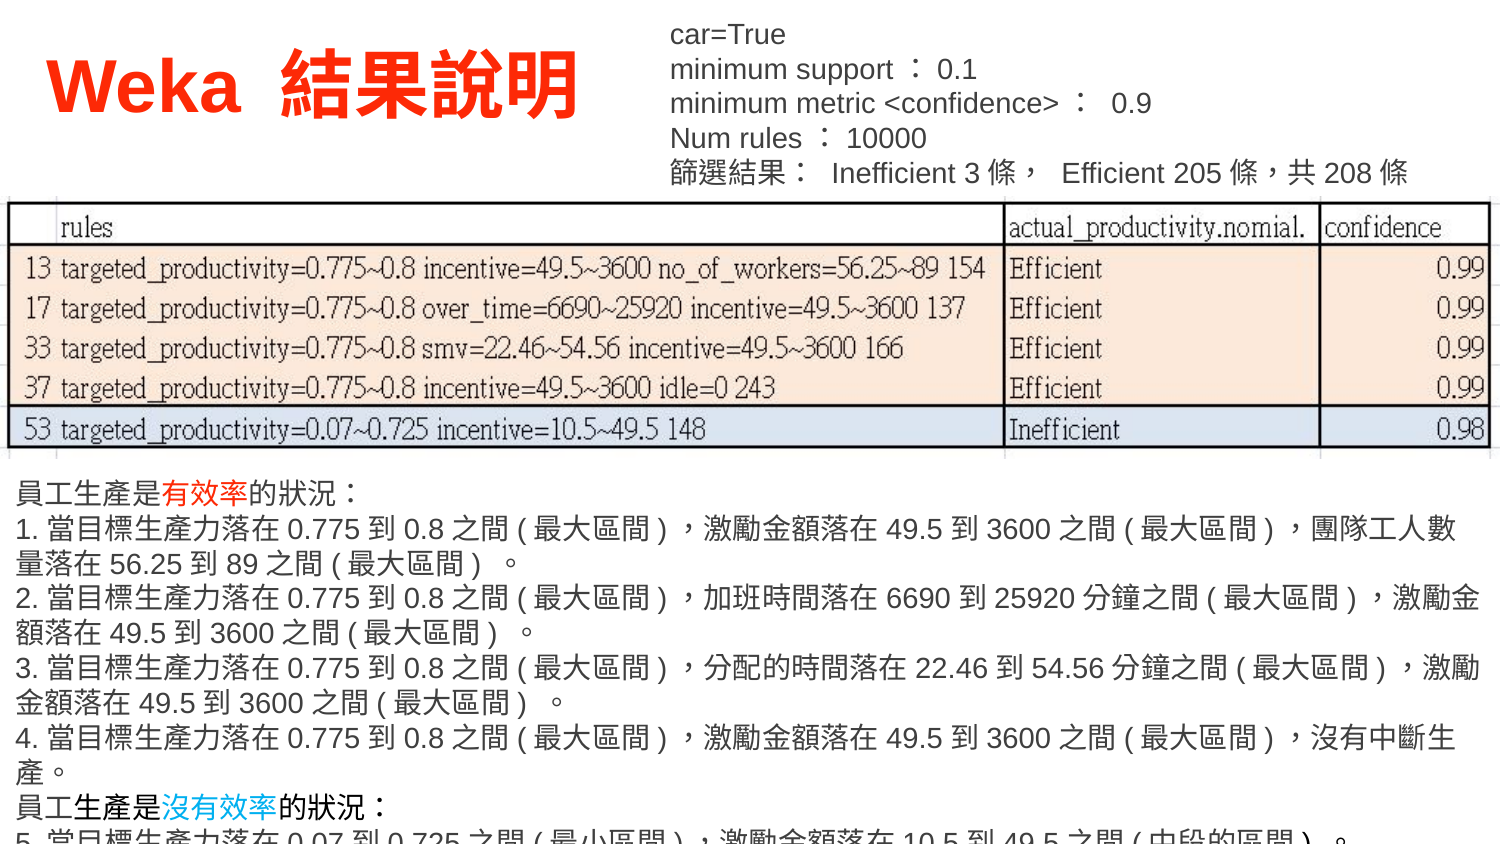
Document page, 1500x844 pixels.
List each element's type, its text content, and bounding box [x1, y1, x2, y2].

picture [0, 195, 1500, 459]
text_box Weka 結果說明 [35, 42, 593, 130]
text_box 員工生產是有效率的狀況： 1.當目標生產力落在0.775到0.8之間(最大區間)，激勵金額落在49.5到3600之間(最大區間)，團隊工人數量落在56.25到89之間(最大區間) 。 2.當目標生產力落在0.775到0.8之間(最大區間)，加班時間落在6690到25920分鐘之間(最大區間)，激勵金額落在49.5到3600之間(最大區間) 。 3.當目標生產力落在0.775到0.8之間(最大區間)，分配的時間落在22.46到54.56分鐘之間(最大區間)，激勵金額落在49.5到3600之間(最大區間) 。 4.當目標生產力落在0.775到0.8之間(最大區間)，激勵金額落在49.5到3600之間(最大區間)，沒有中斷生產。 員工生產是沒有效率的狀況： 5.當目標生產力落在0.07到0.725之間(最小區間)，激勵金額落在10.5到49.5之間(中段的區間) 。 [0, 464, 1500, 844]
text_box car=True minimum support：0.1 minimum metric <confidence>： 0.9 Num rules：10000 篩選結果： Inefficient 3條， Efficient 205條，共208條 [654, 0, 1478, 194]
